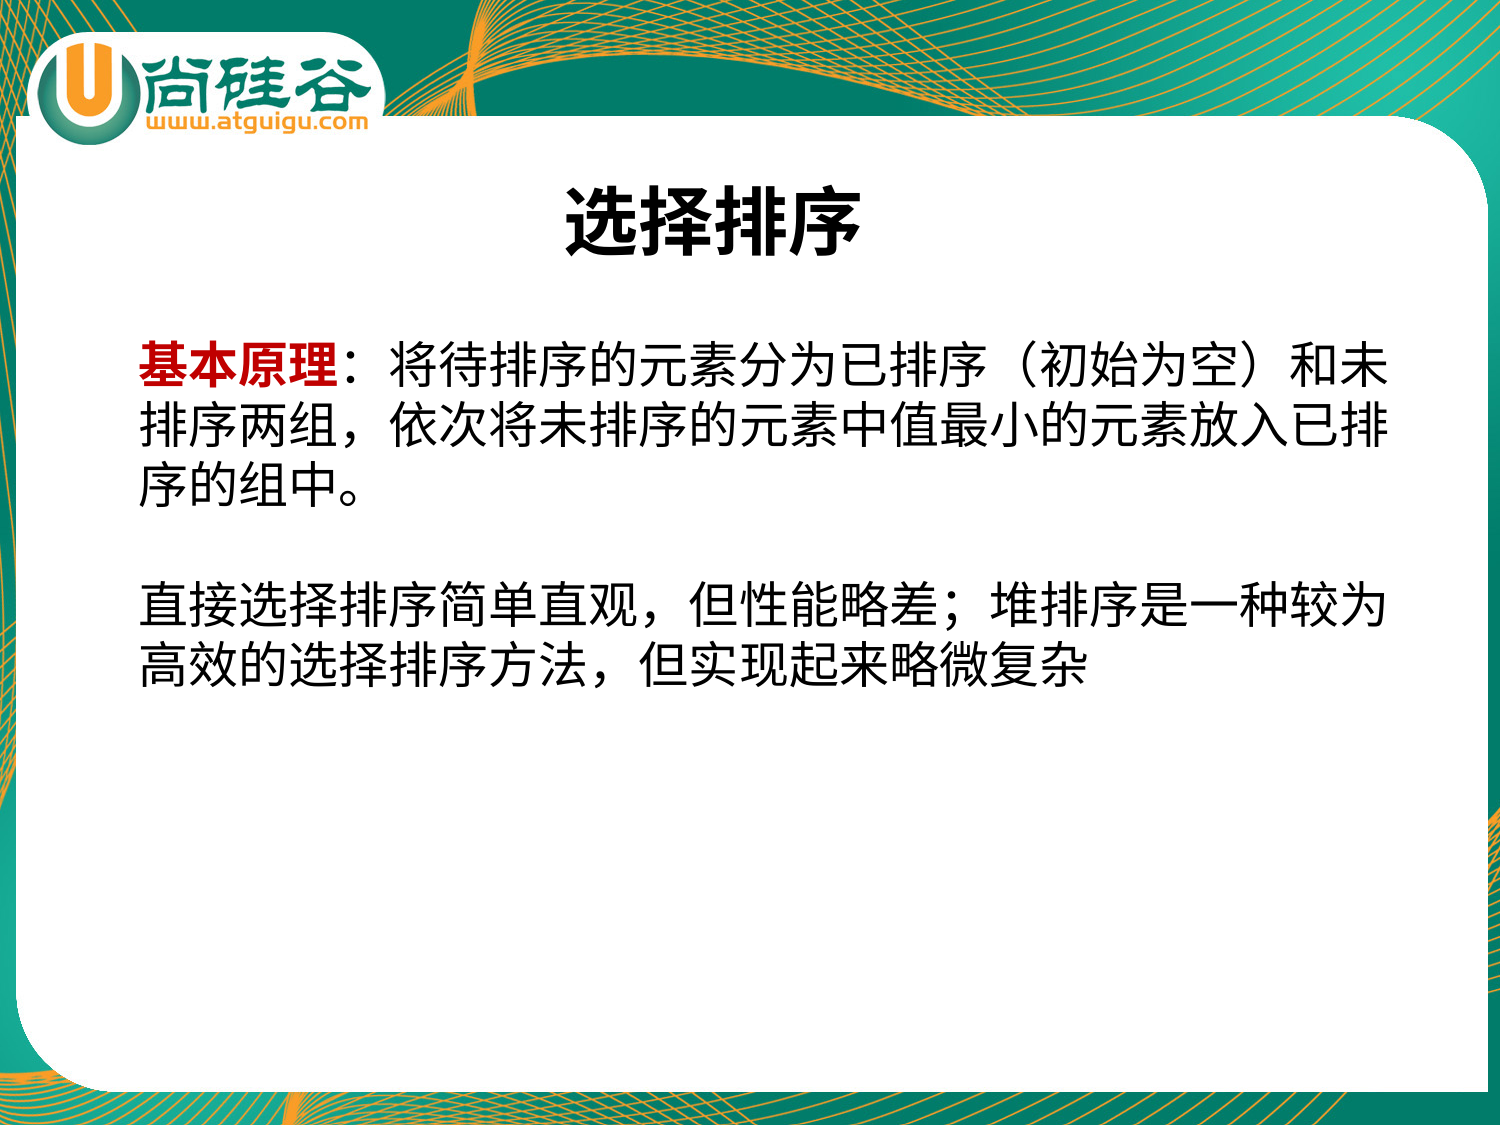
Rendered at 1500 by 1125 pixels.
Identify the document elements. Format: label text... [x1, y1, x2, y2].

text_box 选择排序 [549, 167, 1081, 272]
text_box 基本原理：将待排序的元素分为已排序（初始为空）和未排序两组，依次将未排序的元素中值最小的元素放入已排序的组中。 直接选择排序简单直观，但性能略差；堆排序是一种较为高效的选择排序方法，但实现起来略微复杂 [123, 326, 1412, 701]
picture [0, 0, 1500, 1125]
